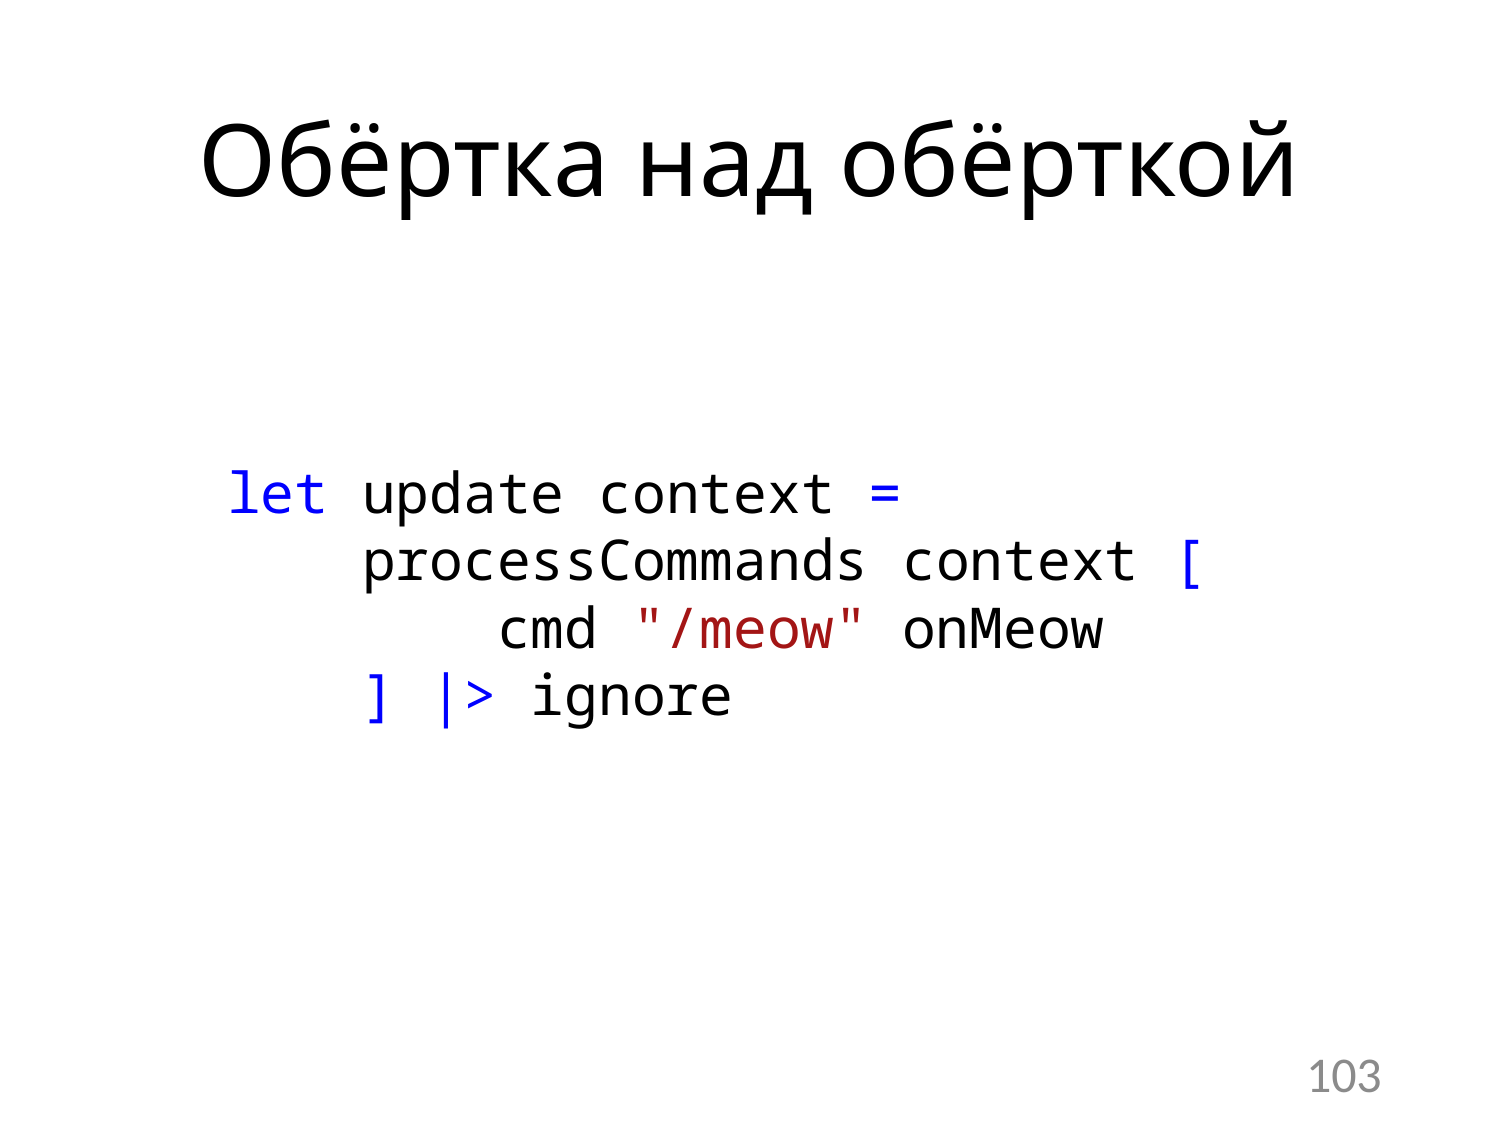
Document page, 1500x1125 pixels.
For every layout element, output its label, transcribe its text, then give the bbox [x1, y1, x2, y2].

text_box Обёртка над обёрткой [184, 88, 1316, 224]
text_box let update context = processCommands context [ cmd "/meow" onMeow ] |> ignore [212, 449, 1288, 735]
slide_number 103 [1059, 1042, 1397, 1103]
